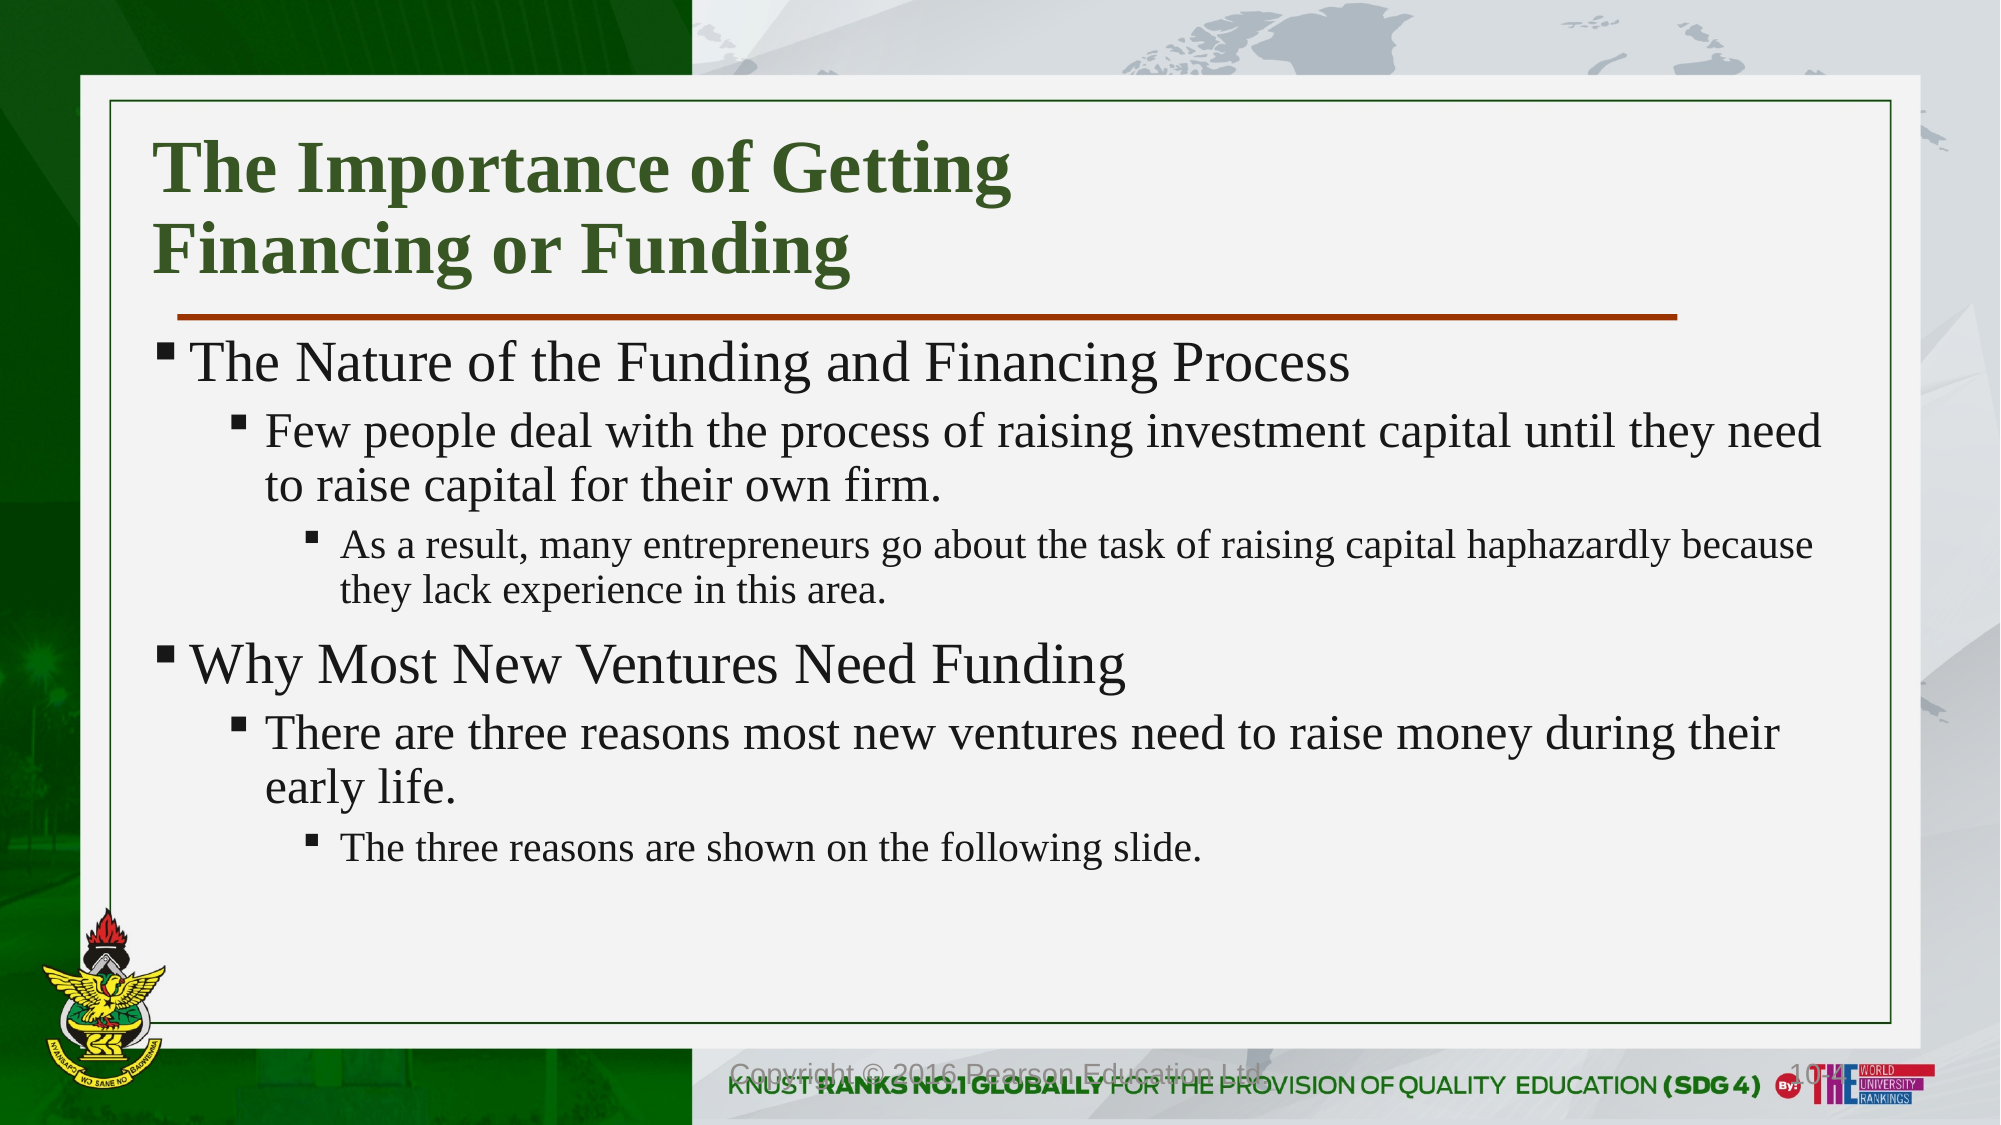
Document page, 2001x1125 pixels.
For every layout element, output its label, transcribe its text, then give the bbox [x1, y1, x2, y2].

list The Nature of the Funding and Financing Process Few people deal with the process of raising investment capital until they need to raise capital for their own firm. As a result, many entrepreneurs go about the task of raising capital haphazardly because they lack experience in this area. Why Most New Ventures Need Funding There are three reasons most new ventures need to raise money during their early life. The three reasons are shown on the following slide. [137, 323, 1863, 1026]
slide_number 10-4 [1412, 1042, 1863, 1103]
picture [0, 0, 2001, 1125]
title The Importance of Getting Financing or Funding [137, 99, 1863, 318]
footer Copyright © 2016 Pearson Education Ltd. [662, 1042, 1338, 1103]
